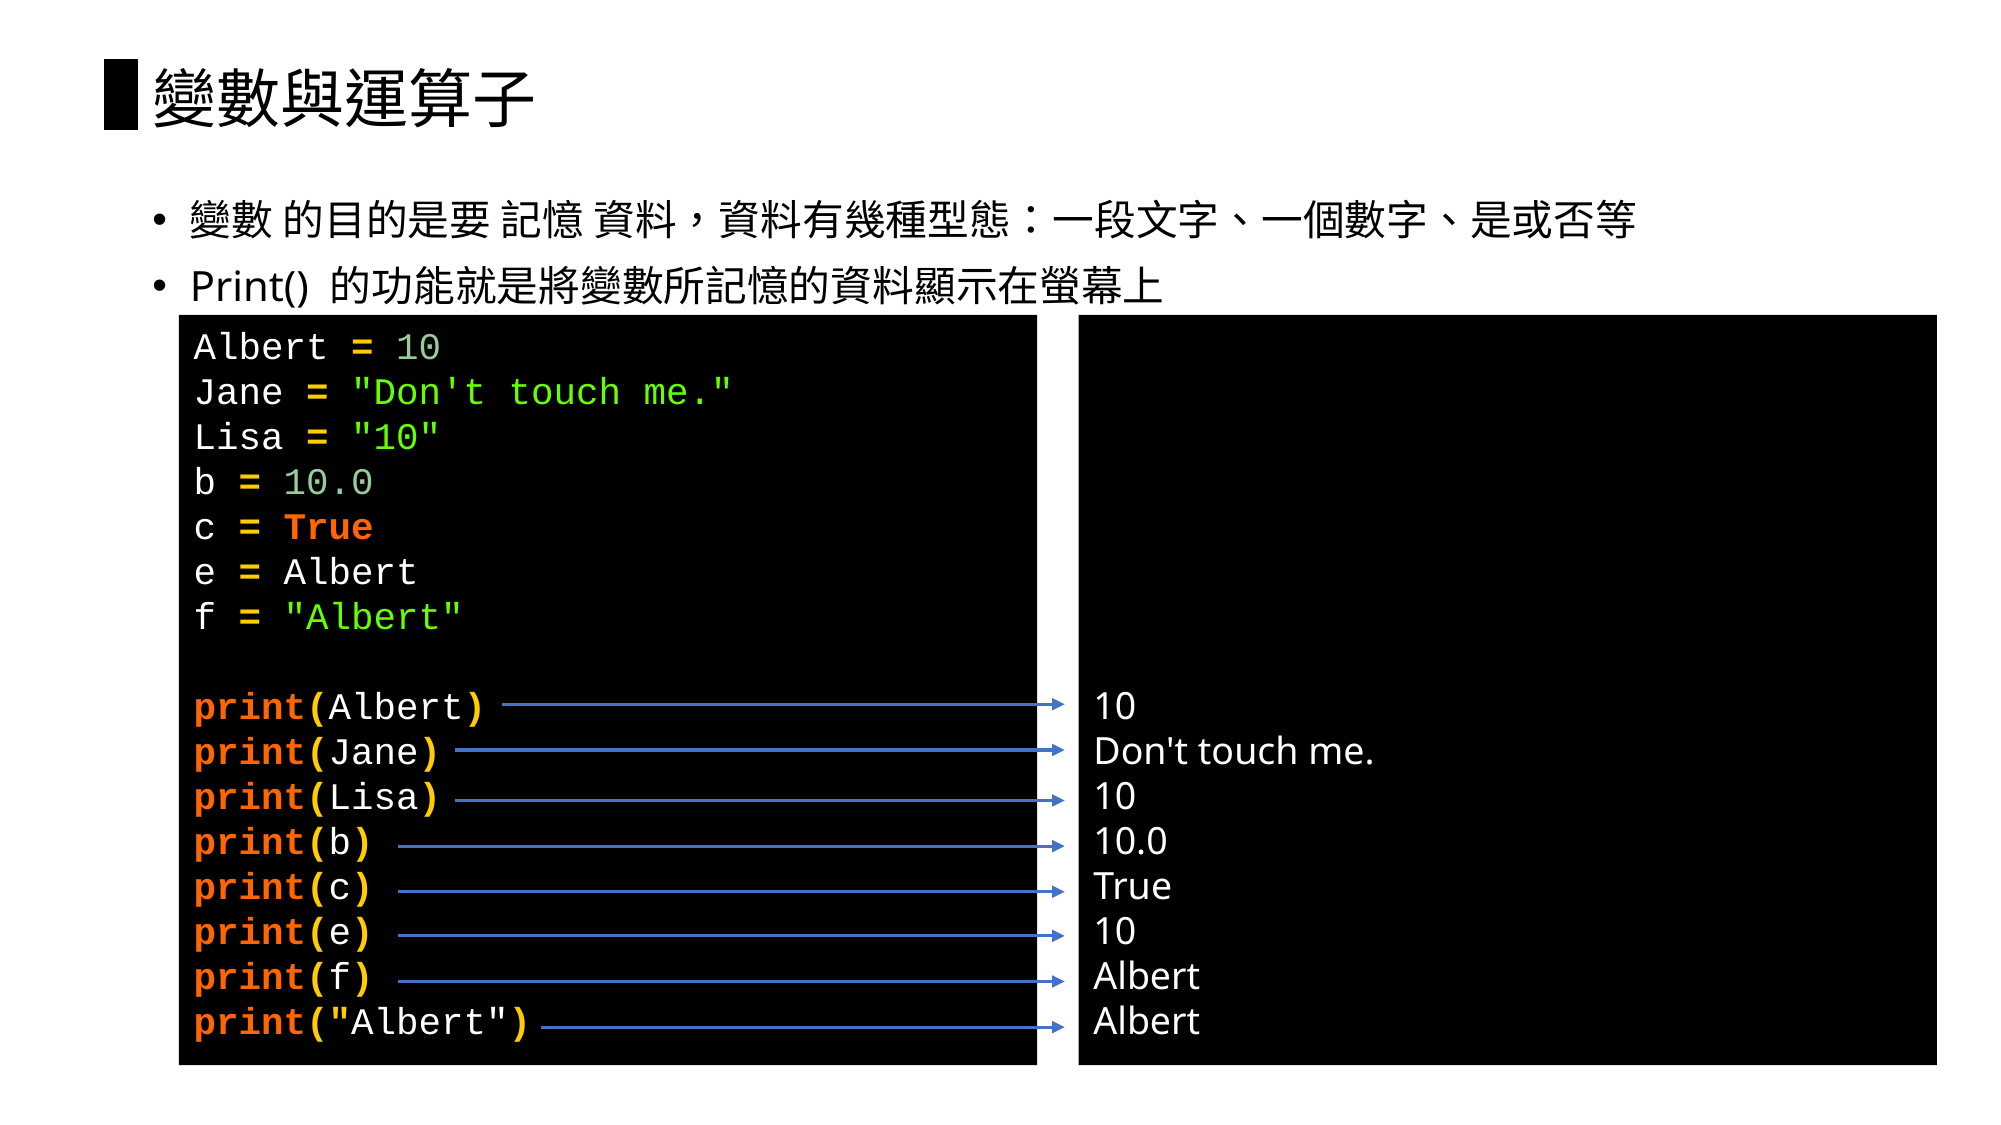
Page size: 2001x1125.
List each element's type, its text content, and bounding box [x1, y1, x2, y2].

text_box Albert = 10 Jane = "Don't touch me." Lisa = "10" b = 10.0 c = True e = Albert f = "Albert" print(Albert) print(Jane) print(Lisa) print(b) print(c) print(e) print(f) print("Albert") [178, 314, 1038, 1066]
title 變數與運算子 [137, 59, 1863, 145]
text_box 10 Don't touch me. 10 10.0 True 10 Albert Albert [1078, 314, 1937, 1066]
list 變數 的目的是要 記憶 資料，資料有幾種型態：一段文字、一個數字、是或否等 Print() 的功能就是將變數所記憶的資料顯示在螢幕上 [137, 191, 1863, 1014]
